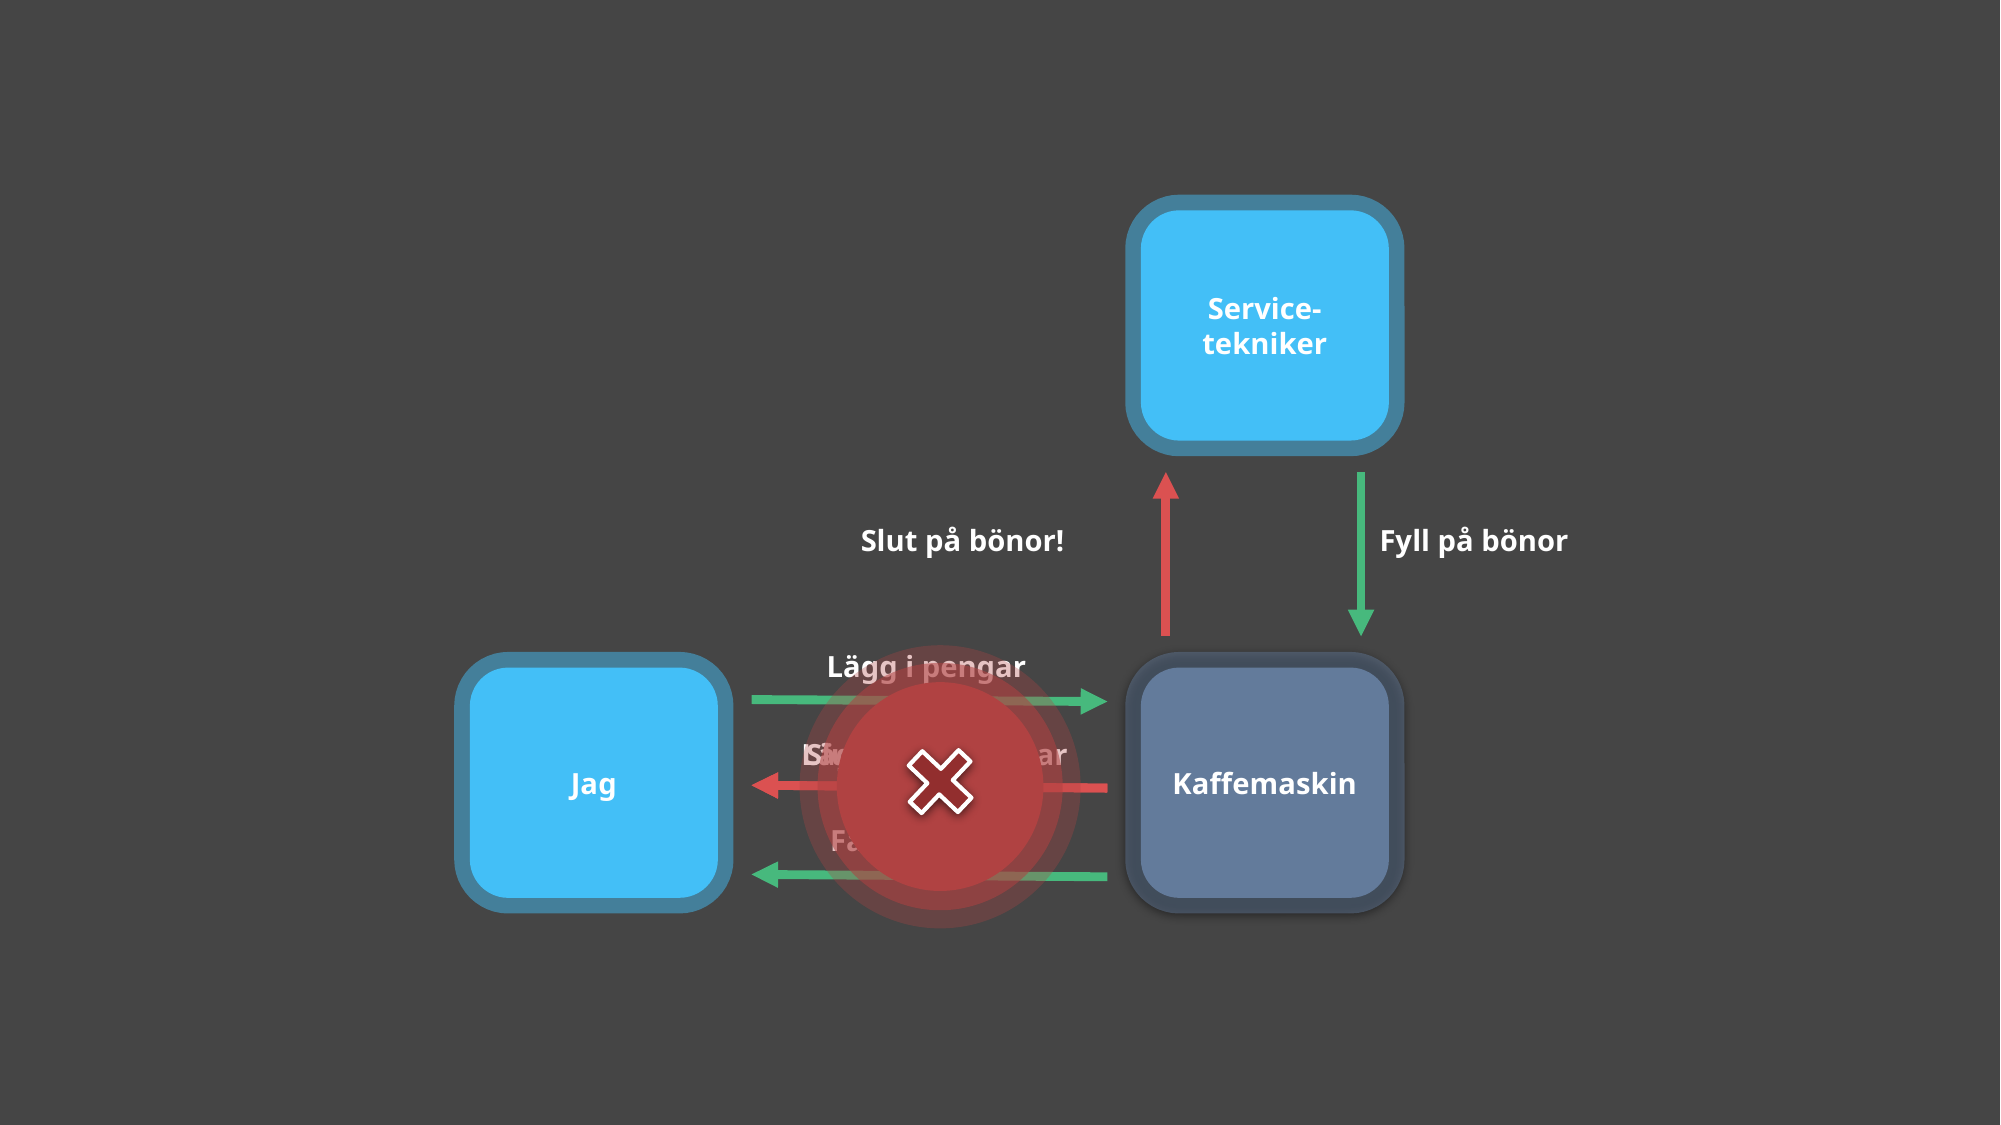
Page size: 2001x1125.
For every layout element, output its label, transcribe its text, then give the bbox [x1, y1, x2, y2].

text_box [1044, 728, 1108, 789]
text_box Service-tekniker [1139, 209, 1390, 442]
text_box Kaffemaskin [1140, 667, 1389, 898]
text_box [751, 815, 836, 877]
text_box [1361, 471, 1575, 637]
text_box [836, 682, 1044, 892]
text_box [751, 728, 836, 789]
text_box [855, 471, 1166, 637]
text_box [751, 641, 1108, 727]
text_box Jag [468, 666, 719, 899]
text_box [1044, 815, 1108, 877]
